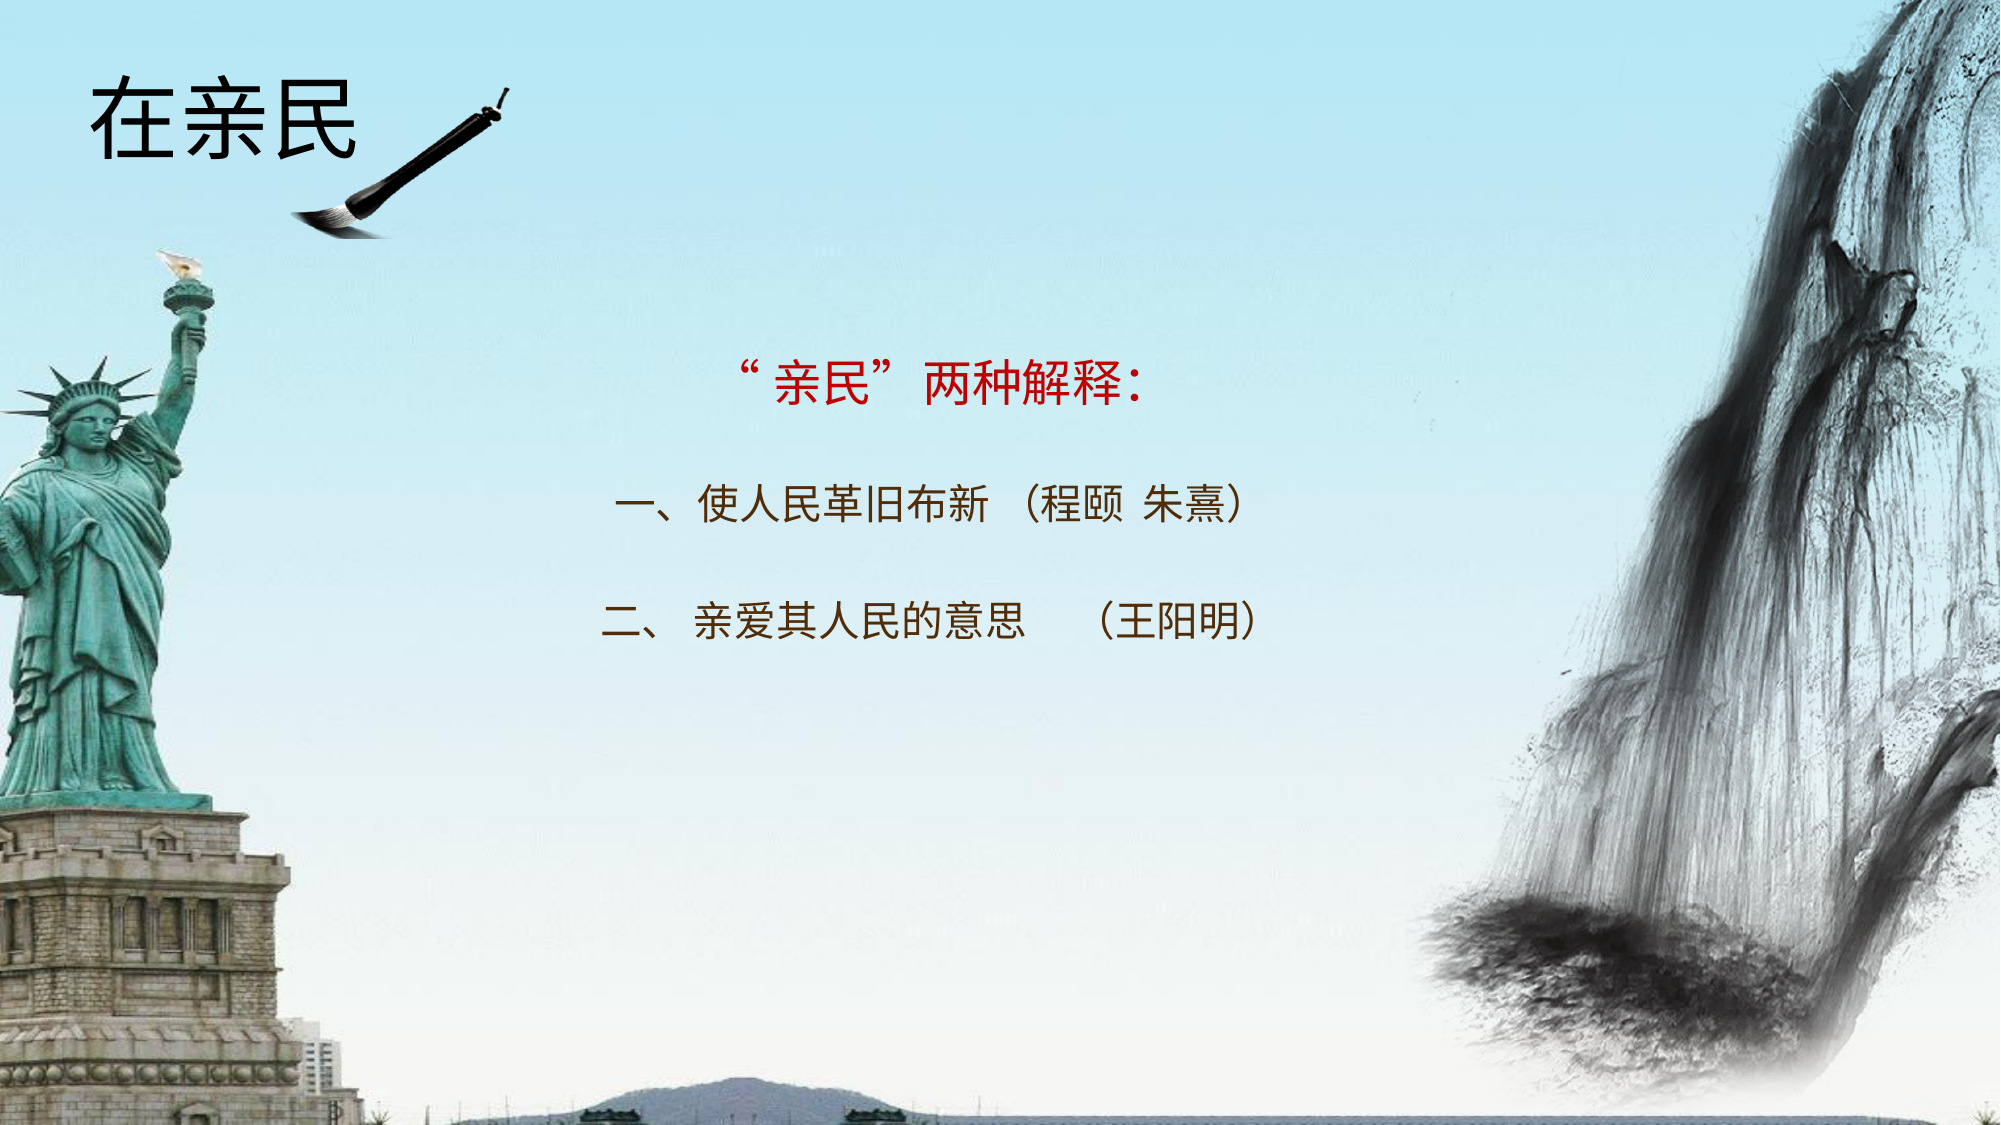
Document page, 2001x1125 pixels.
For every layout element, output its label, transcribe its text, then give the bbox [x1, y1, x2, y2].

picture [0, 0, 2001, 1125]
text_box 在亲民 [72, 66, 988, 240]
text_box “亲民”两种解释： 一、使人民革旧布新 （程颐 朱熹） 二、 亲爱其人民的意思 （王阳明） [301, 273, 1401, 705]
slide_number [137, 1042, 588, 1103]
